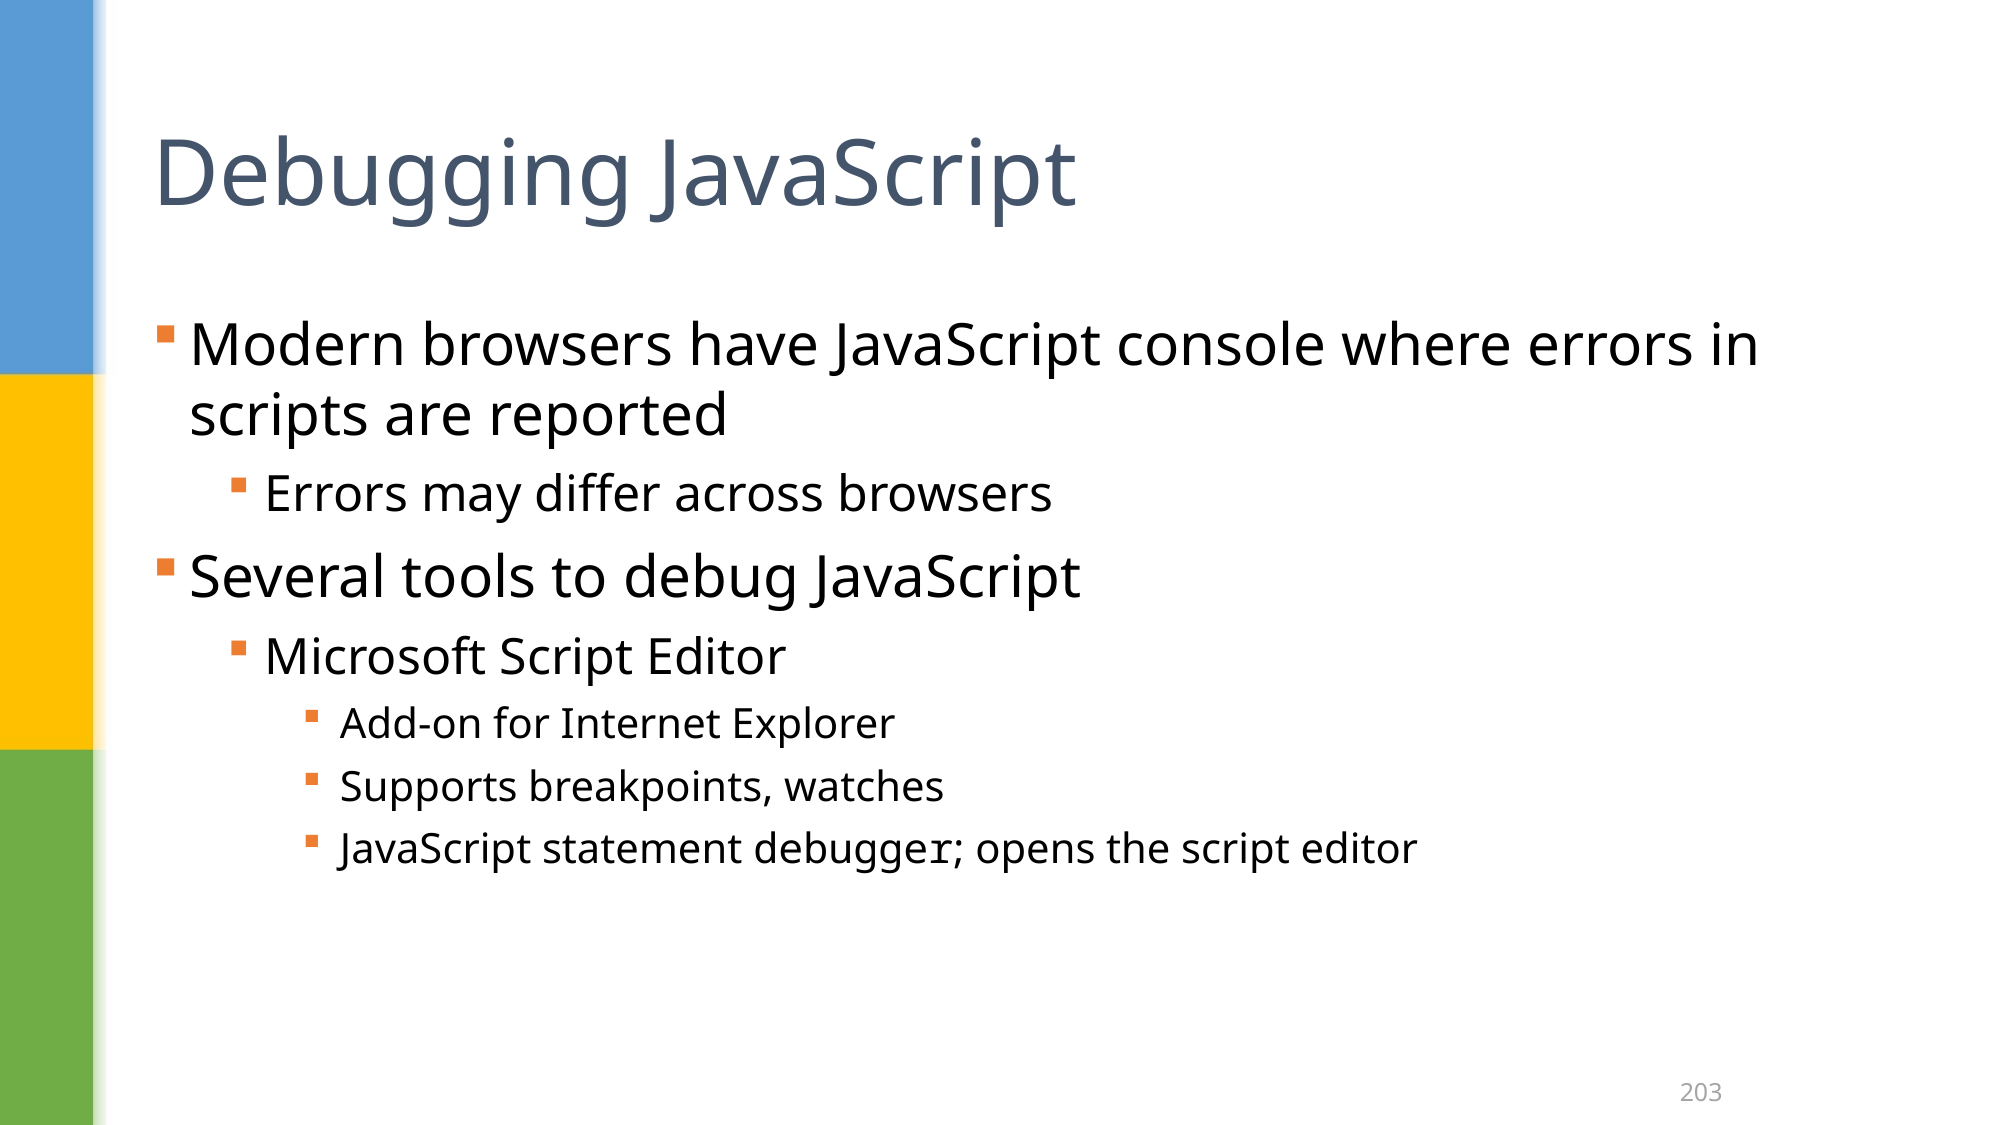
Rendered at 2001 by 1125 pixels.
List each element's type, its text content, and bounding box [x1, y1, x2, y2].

list Modern browsers have JavaScript console where errors in scripts are reported Errors may differ across browsers Several tools to debug JavaScript Microsoft Script Editor Add-on for Internet Explorer Supports breakpoints, watches JavaScript statement debugger; opens the script editor [137, 299, 1863, 1014]
title Debugging JavaScript [137, 59, 1863, 278]
picture [0, 0, 2001, 1125]
slide_number 203 [1662, 1074, 1738, 1113]
